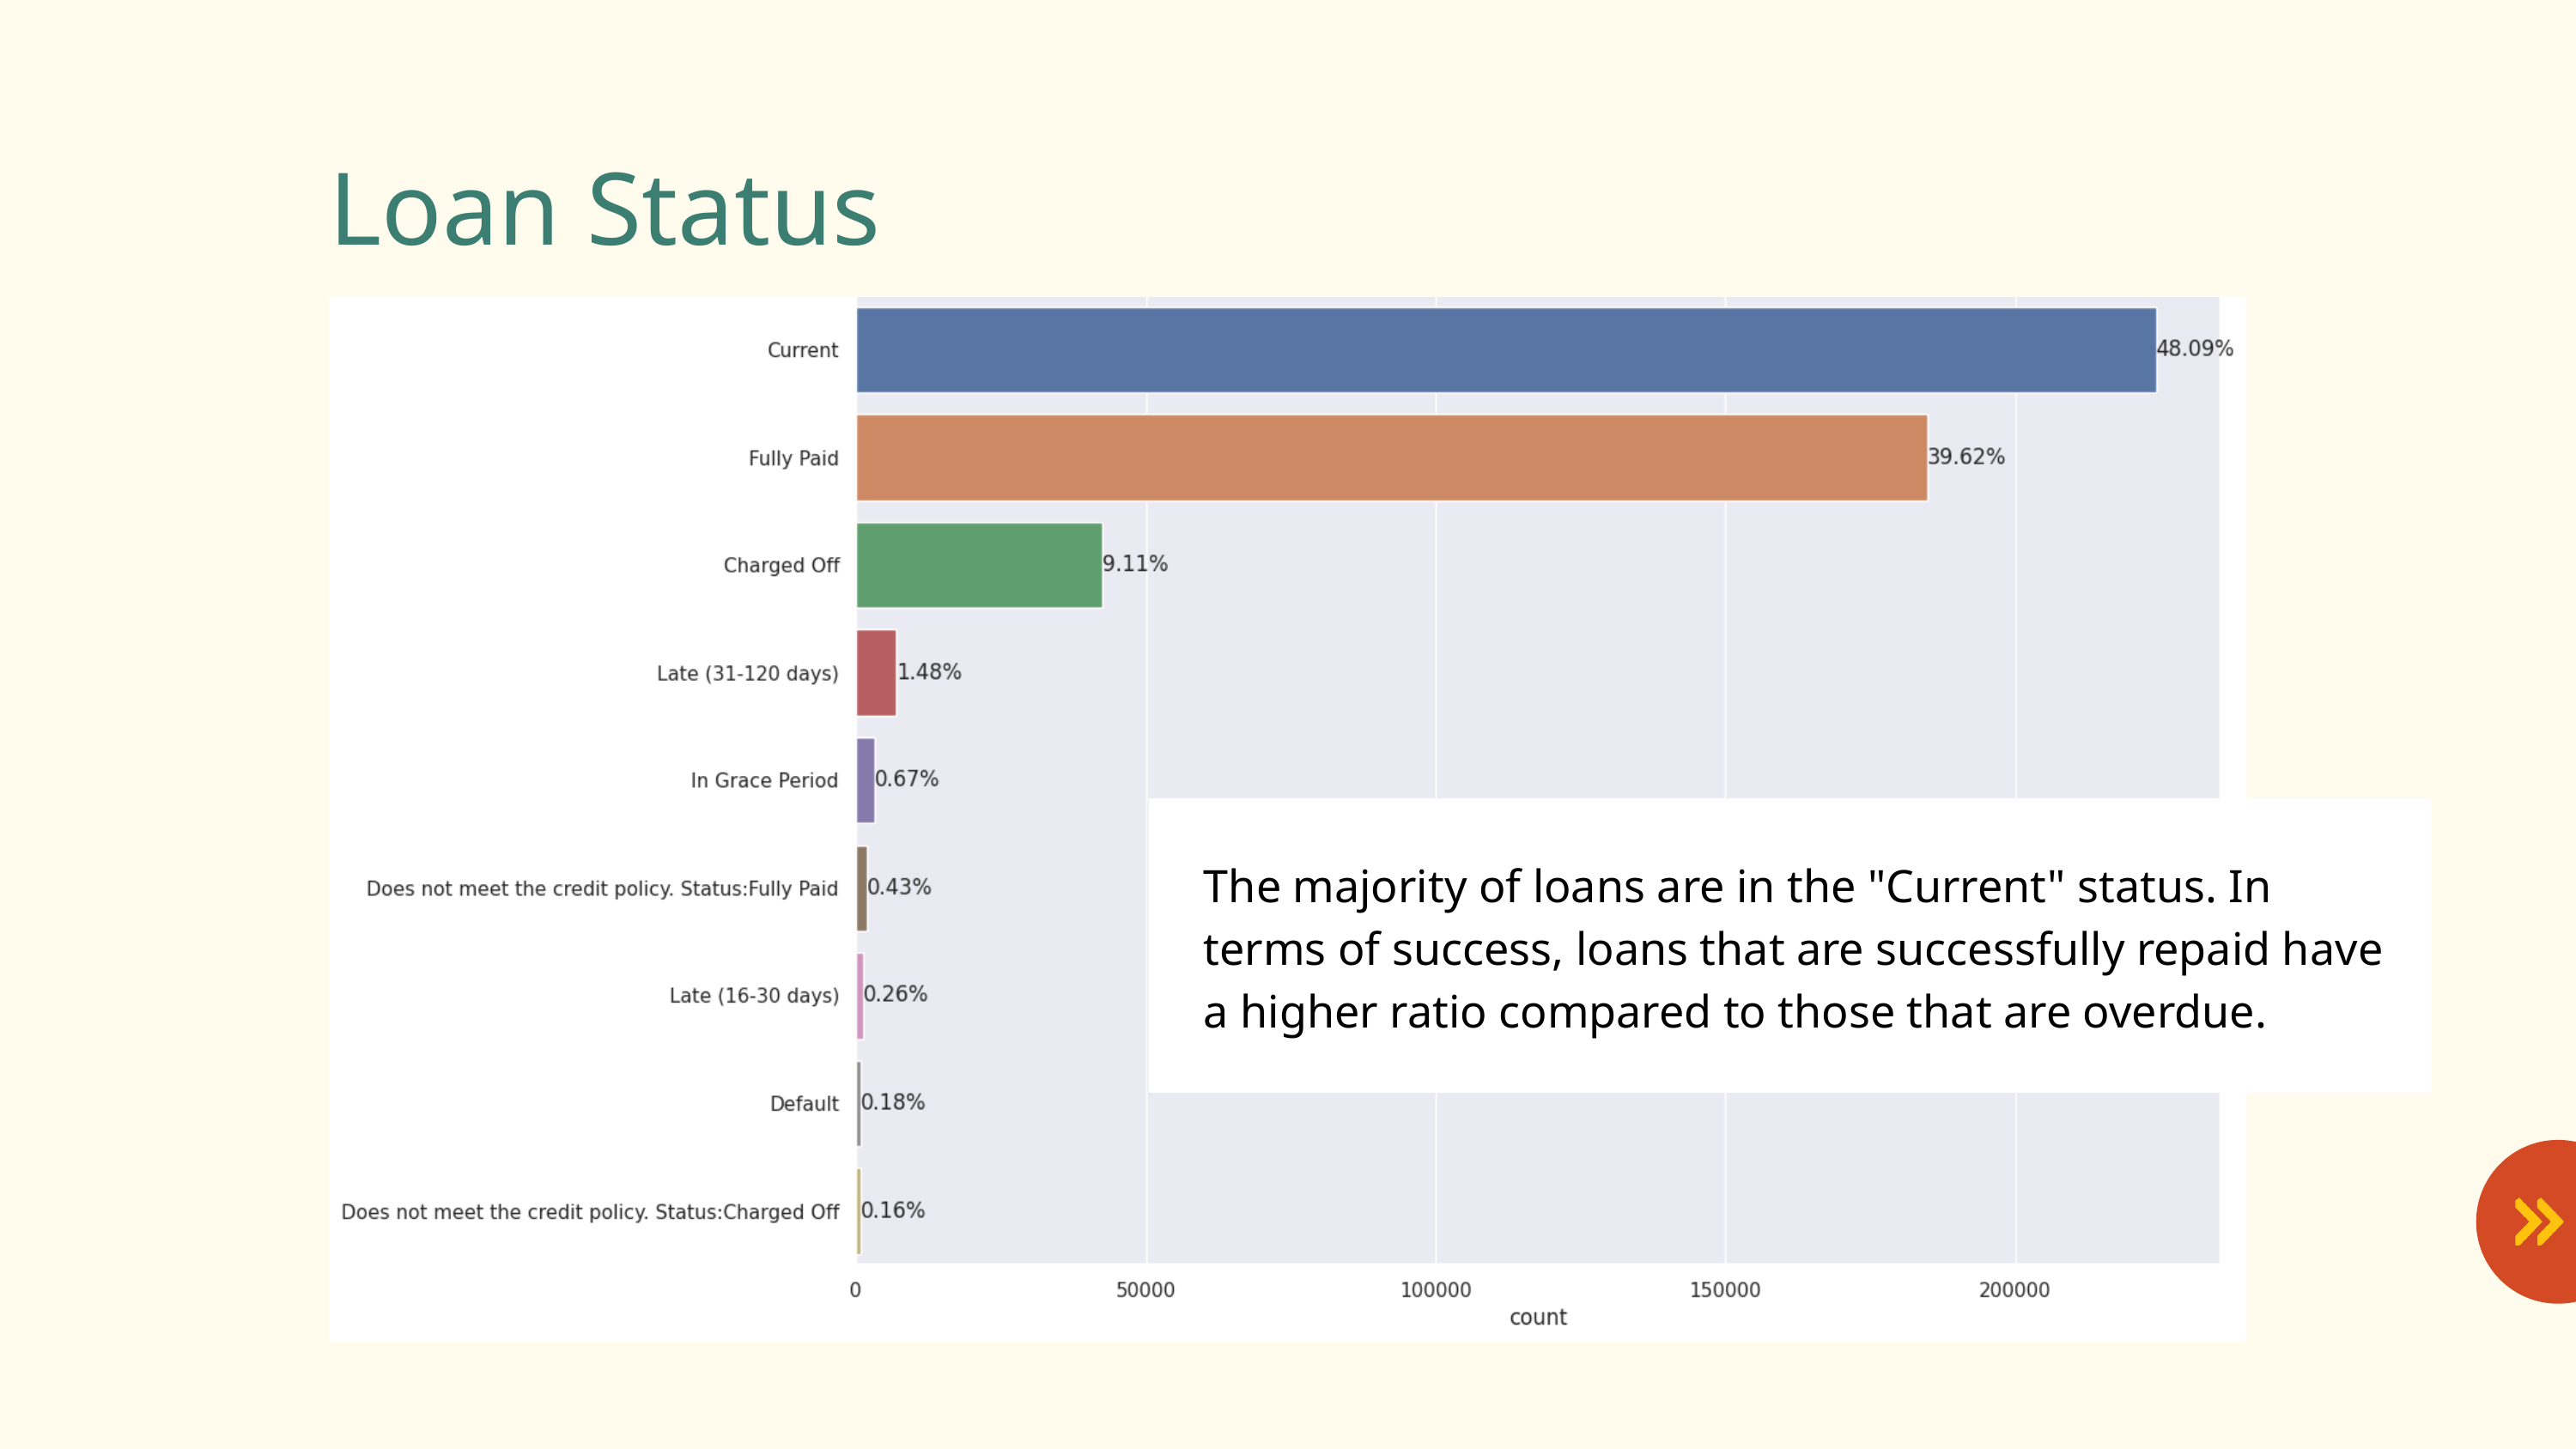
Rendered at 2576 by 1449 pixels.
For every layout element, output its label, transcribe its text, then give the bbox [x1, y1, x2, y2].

text_box [329, 297, 2247, 1343]
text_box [2476, 1139, 2576, 1304]
text_box Loan Status [329, 144, 975, 265]
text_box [1148, 797, 2432, 1093]
